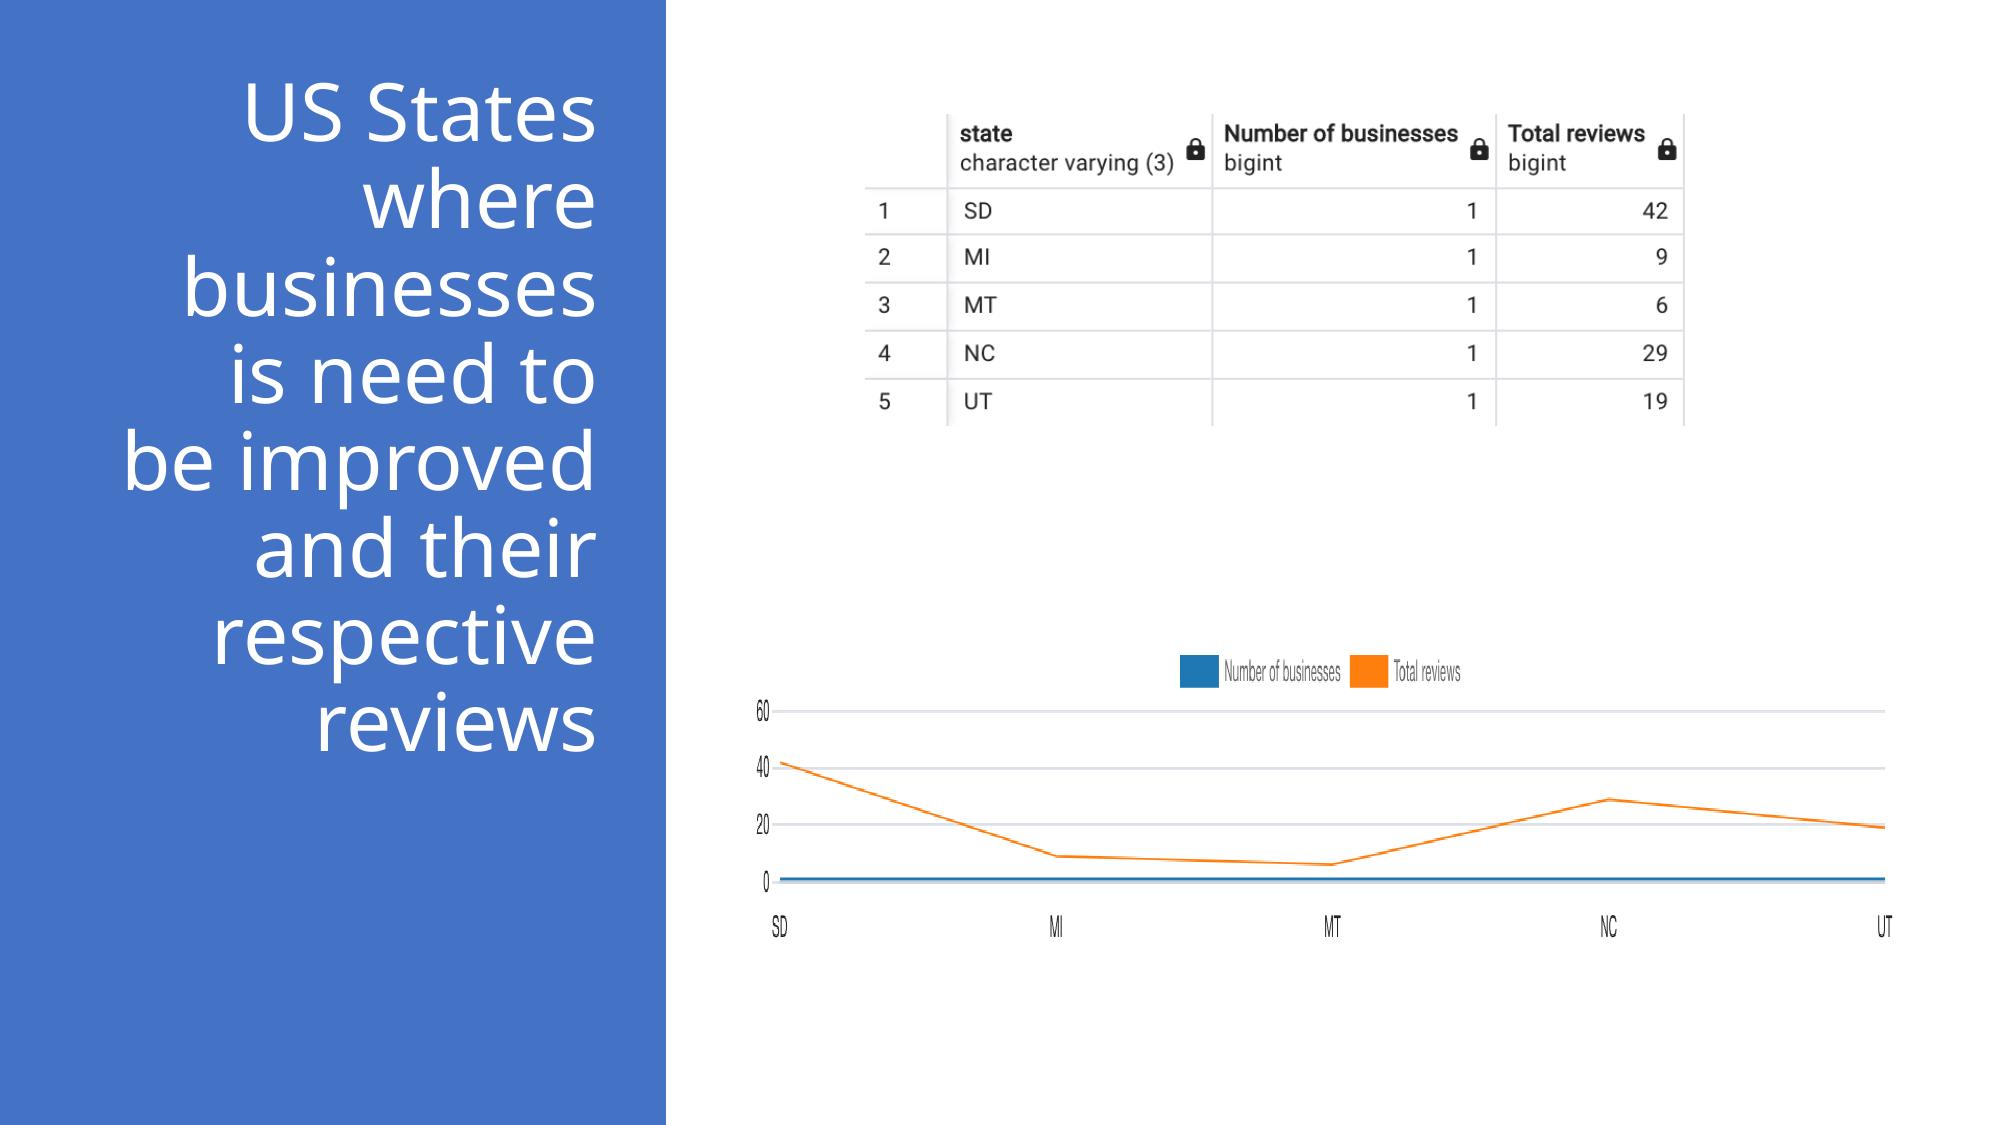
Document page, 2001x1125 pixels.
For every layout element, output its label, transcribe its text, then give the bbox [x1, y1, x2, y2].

picture [746, 612, 1895, 974]
text_box [770, 104, 1895, 513]
picture [865, 114, 1685, 426]
title US States where businesses is need to be improved and their respective reviews [105, 52, 614, 973]
text_box [0, 0, 667, 1125]
